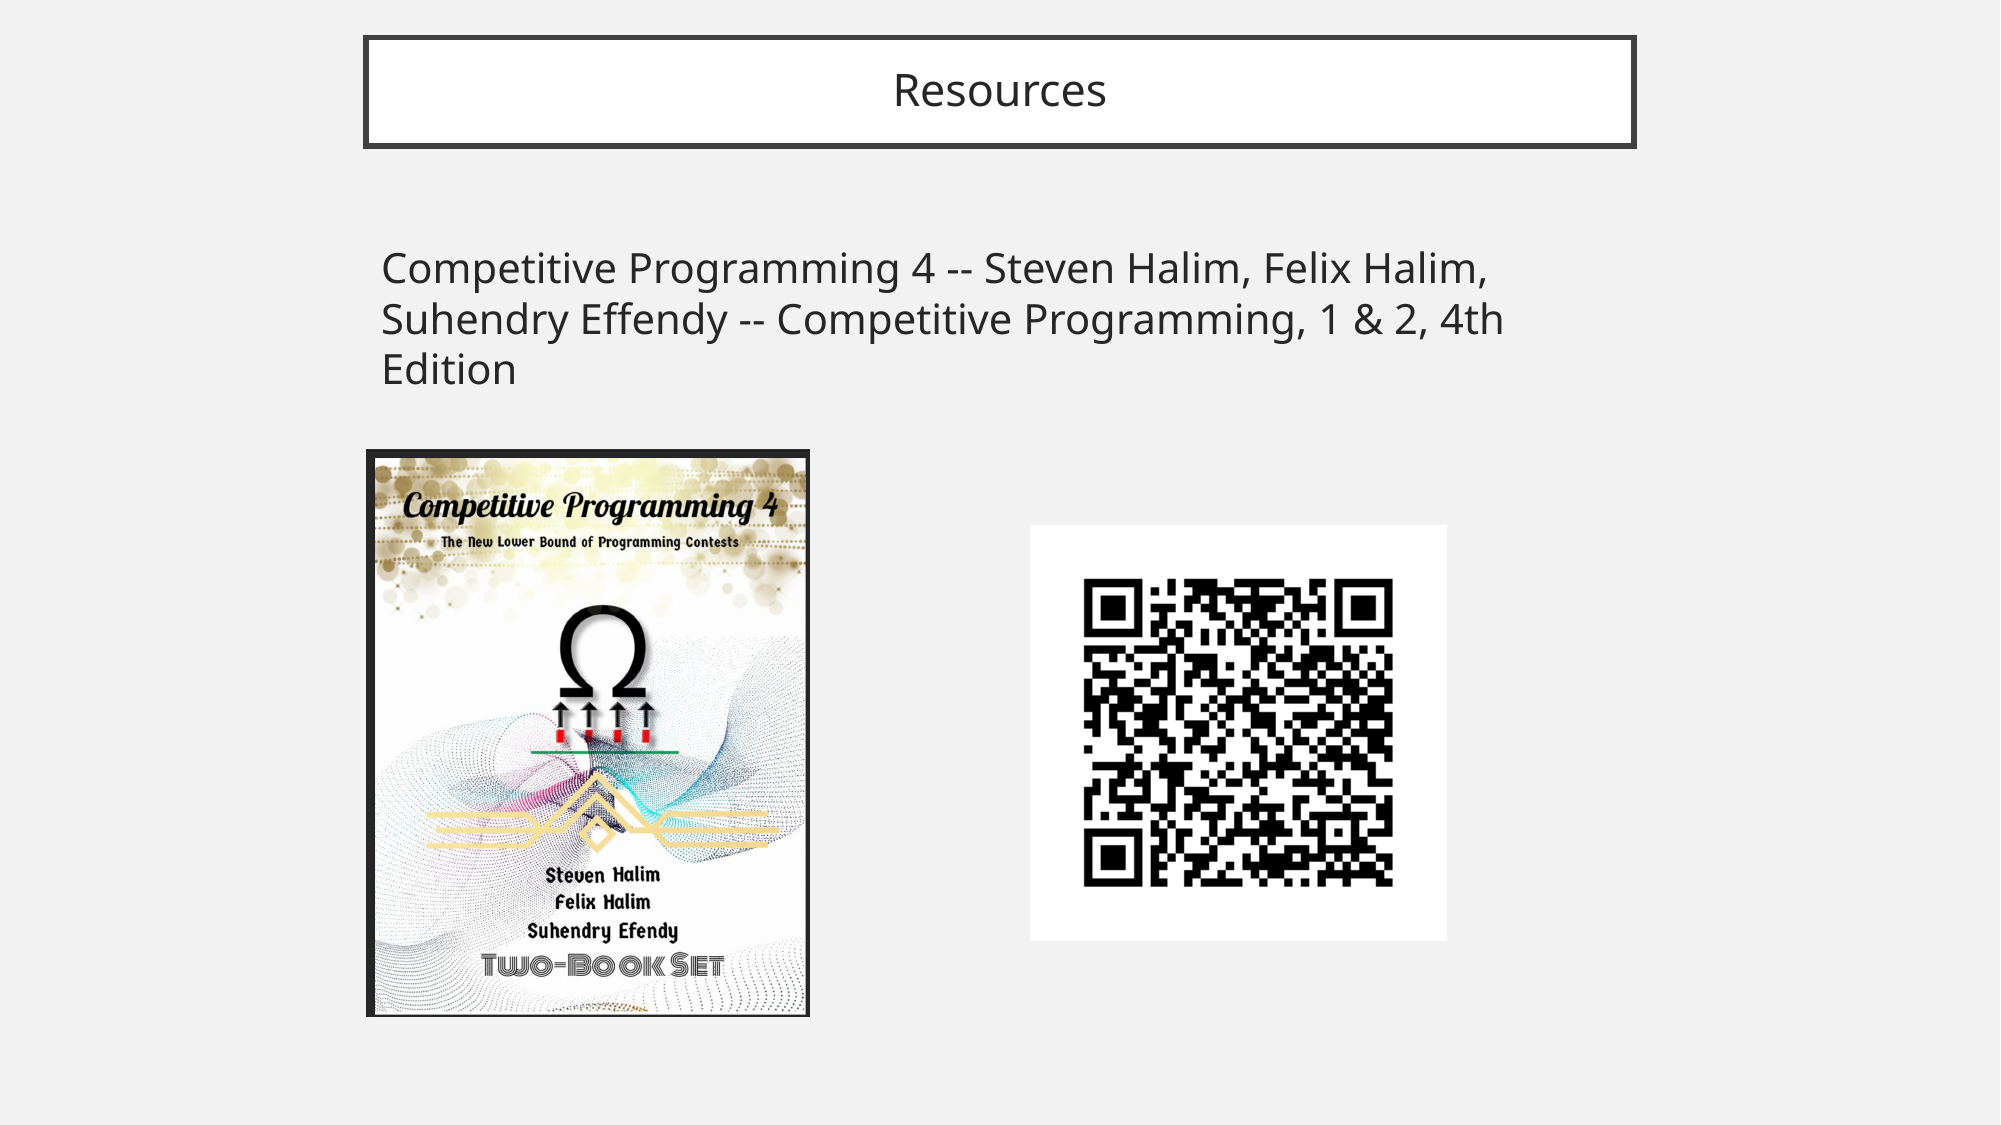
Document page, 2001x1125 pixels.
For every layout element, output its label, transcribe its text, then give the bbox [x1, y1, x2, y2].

title Resources [363, 35, 1637, 149]
picture [1030, 524, 1447, 942]
list Competitive Programming 4 -- Steven Halim, Felix Halim, Suhendry Effendy -- Competitive Programming, 1 & 2, 4th Edition [366, 234, 1634, 403]
picture [365, 448, 810, 1018]
